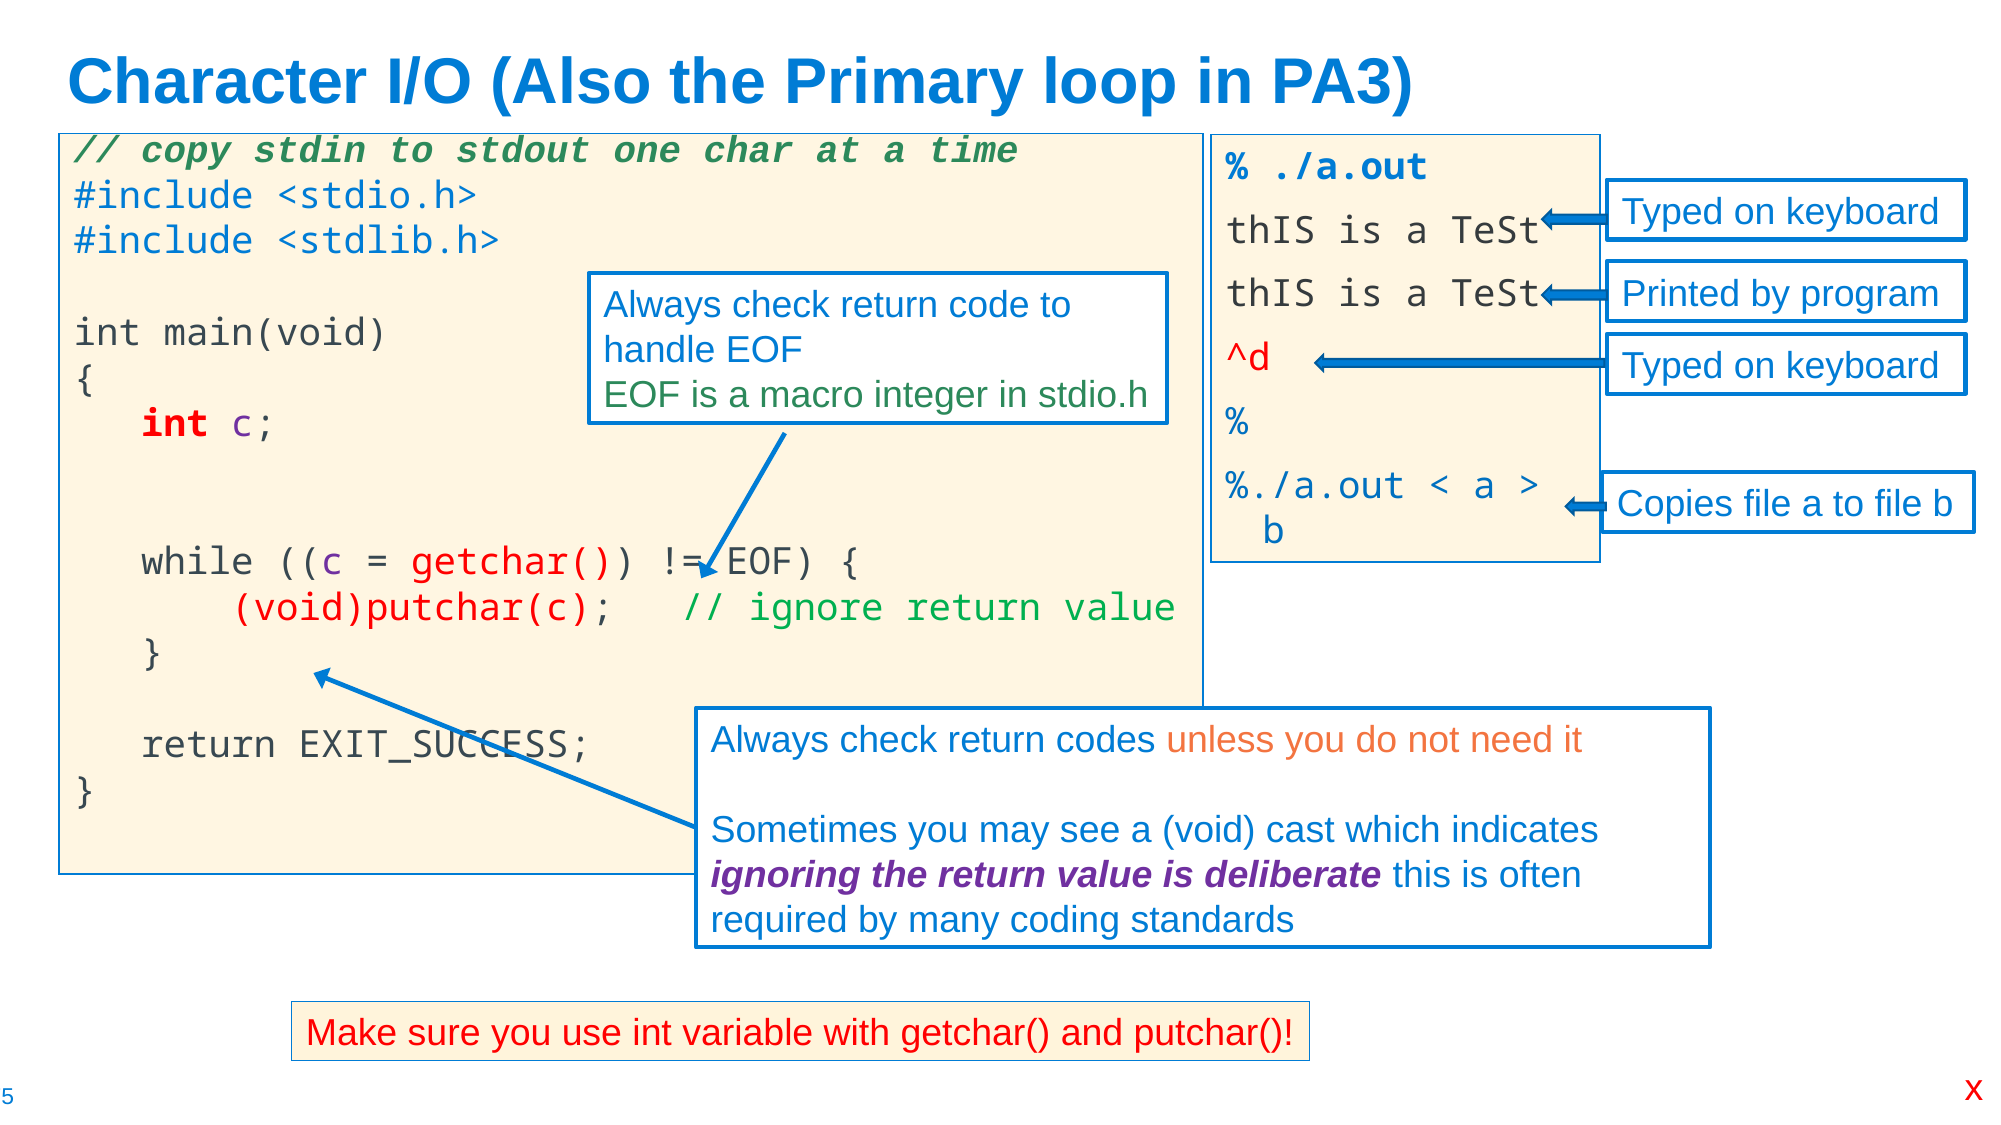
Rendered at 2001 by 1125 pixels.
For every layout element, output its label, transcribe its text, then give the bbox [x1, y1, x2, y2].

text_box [1315, 179, 1966, 395]
text_box Make sure you use int variable with getchar() and putchar()! [291, 1001, 1310, 1061]
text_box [313, 673, 1711, 950]
text_box // copy stdin to stdout one char at a time #include <stdio.h> #include <stdlib.h> int main(void) { int c; while ((c = getchar()) != EOF) { (void)putchar(c); // ignore return value } return EXIT_SUCCESS; } [58, 133, 1204, 875]
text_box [1565, 472, 1975, 533]
title Character I/O (Also the Primary loop in PA3) [52, 33, 1778, 125]
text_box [588, 272, 1168, 579]
text_box x [1949, 1055, 1999, 1116]
text_box % ./a.out thIS is a TeSt thIS is a TeSt ^d % %./a.out < a > b [1210, 134, 1601, 562]
